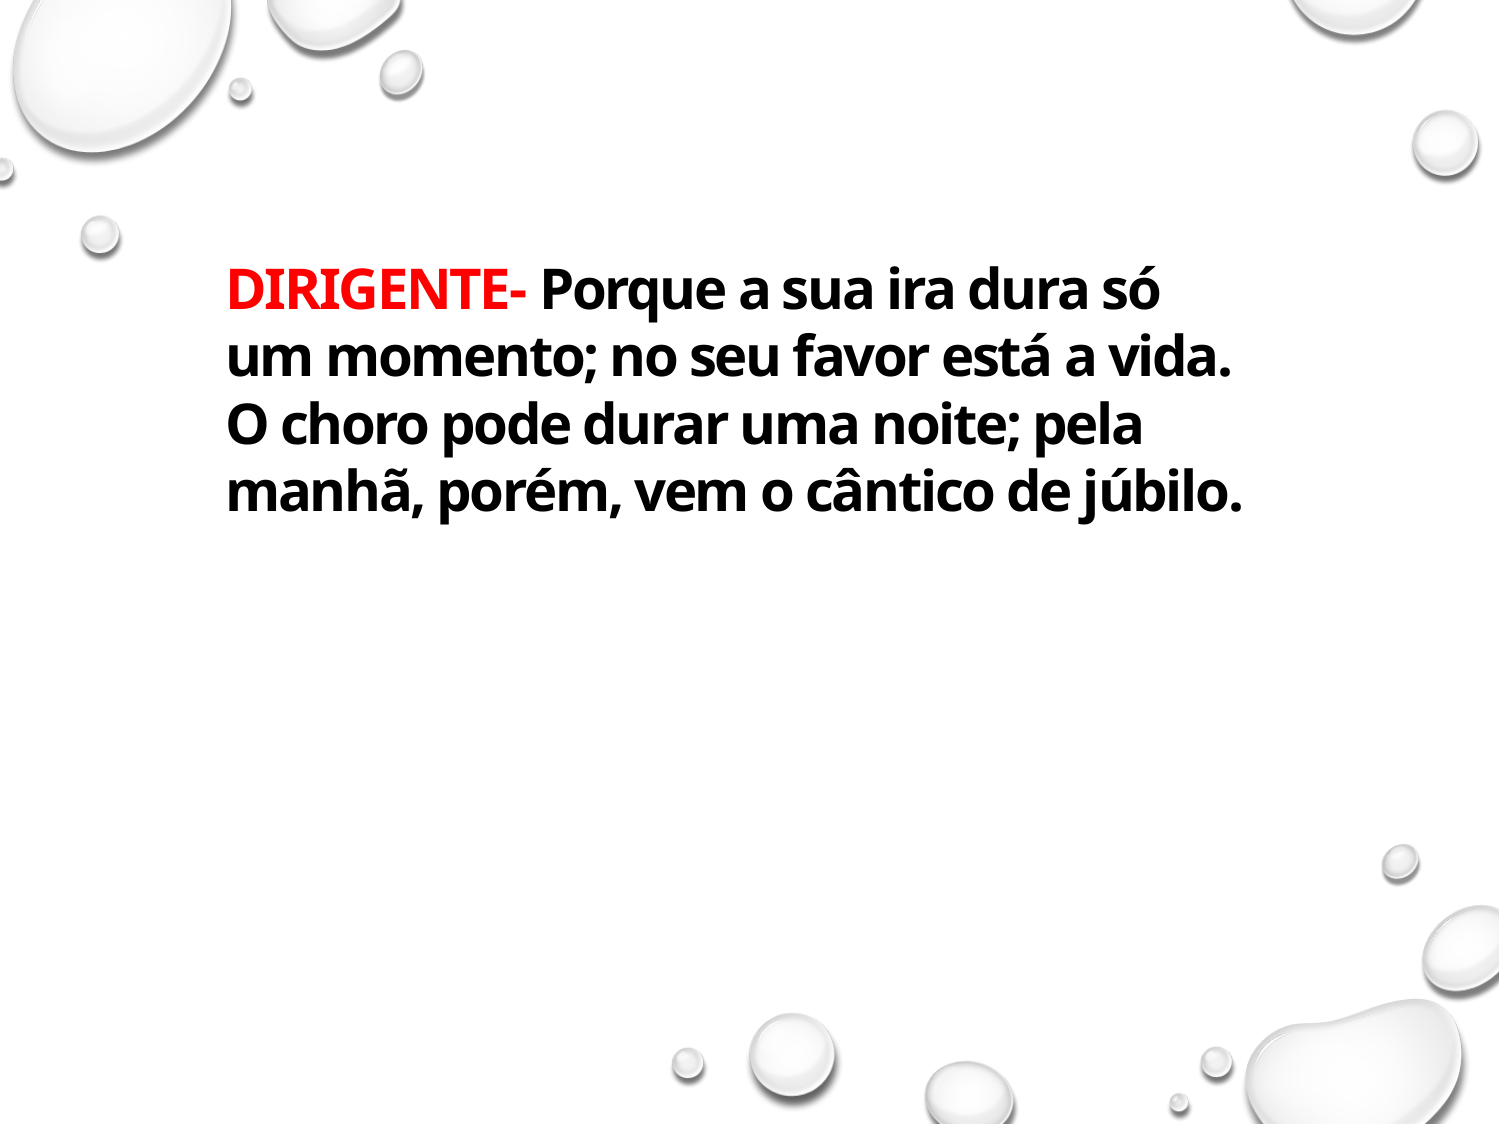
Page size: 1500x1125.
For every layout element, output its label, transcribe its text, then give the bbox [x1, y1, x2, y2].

text_box DIRIGENTE- Porque a sua ira dura só um momento; no seu favor está a vida. O choro pode durar uma noite; pela manhã, porém, vem o cântico de júbilo. [214, 0, 1259, 529]
picture [0, 0, 1499, 1124]
